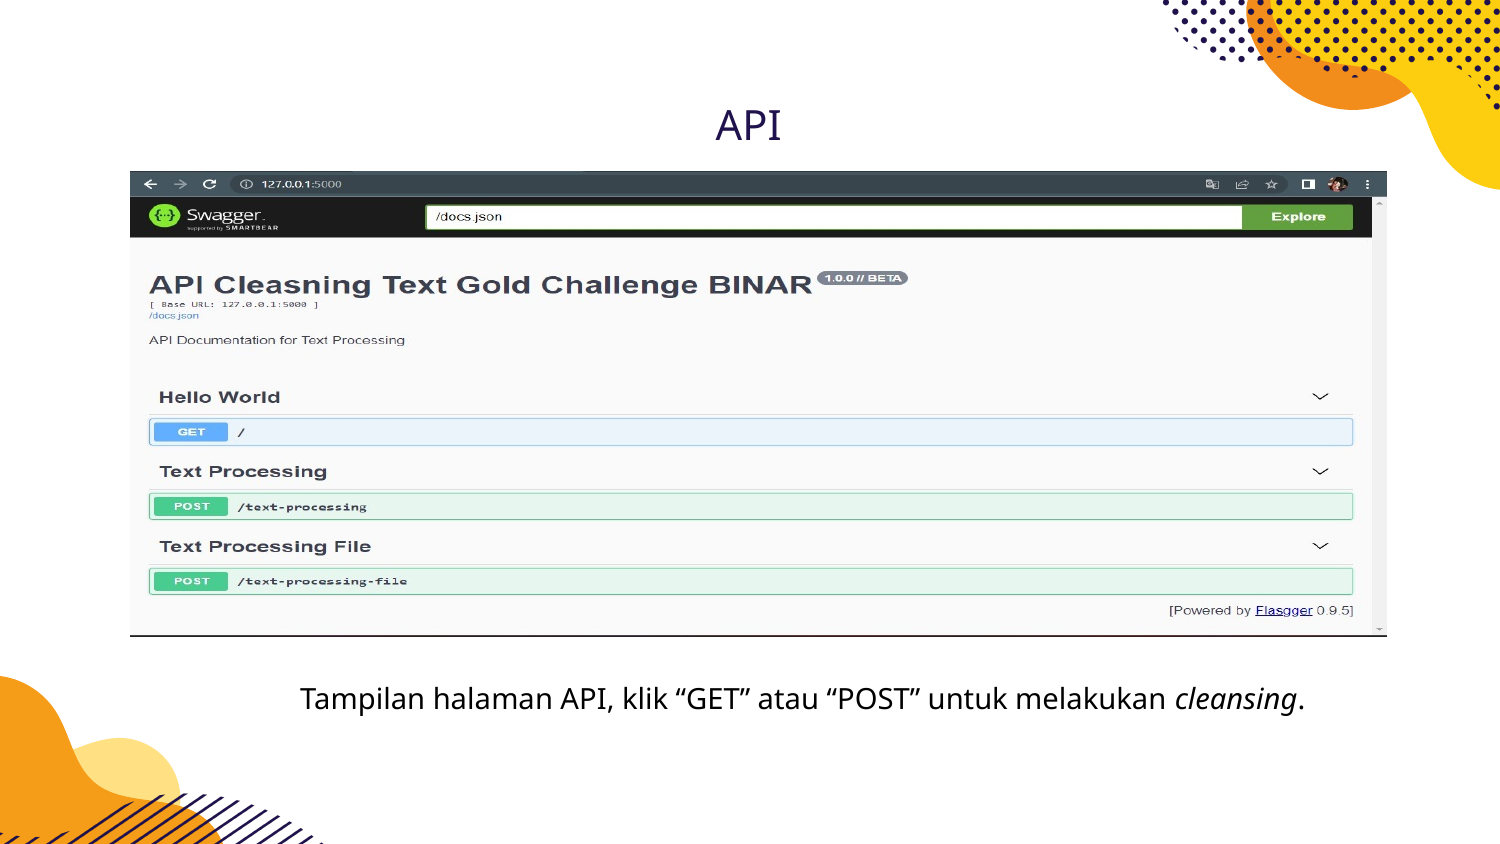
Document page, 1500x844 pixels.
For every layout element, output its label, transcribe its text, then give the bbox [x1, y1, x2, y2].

picture [0, 0, 1500, 844]
text_box Tampilan halaman API, klik “GET” atau “POST” untuk melakukan cleansing. [139, 673, 1467, 723]
title API [150, 83, 1348, 169]
